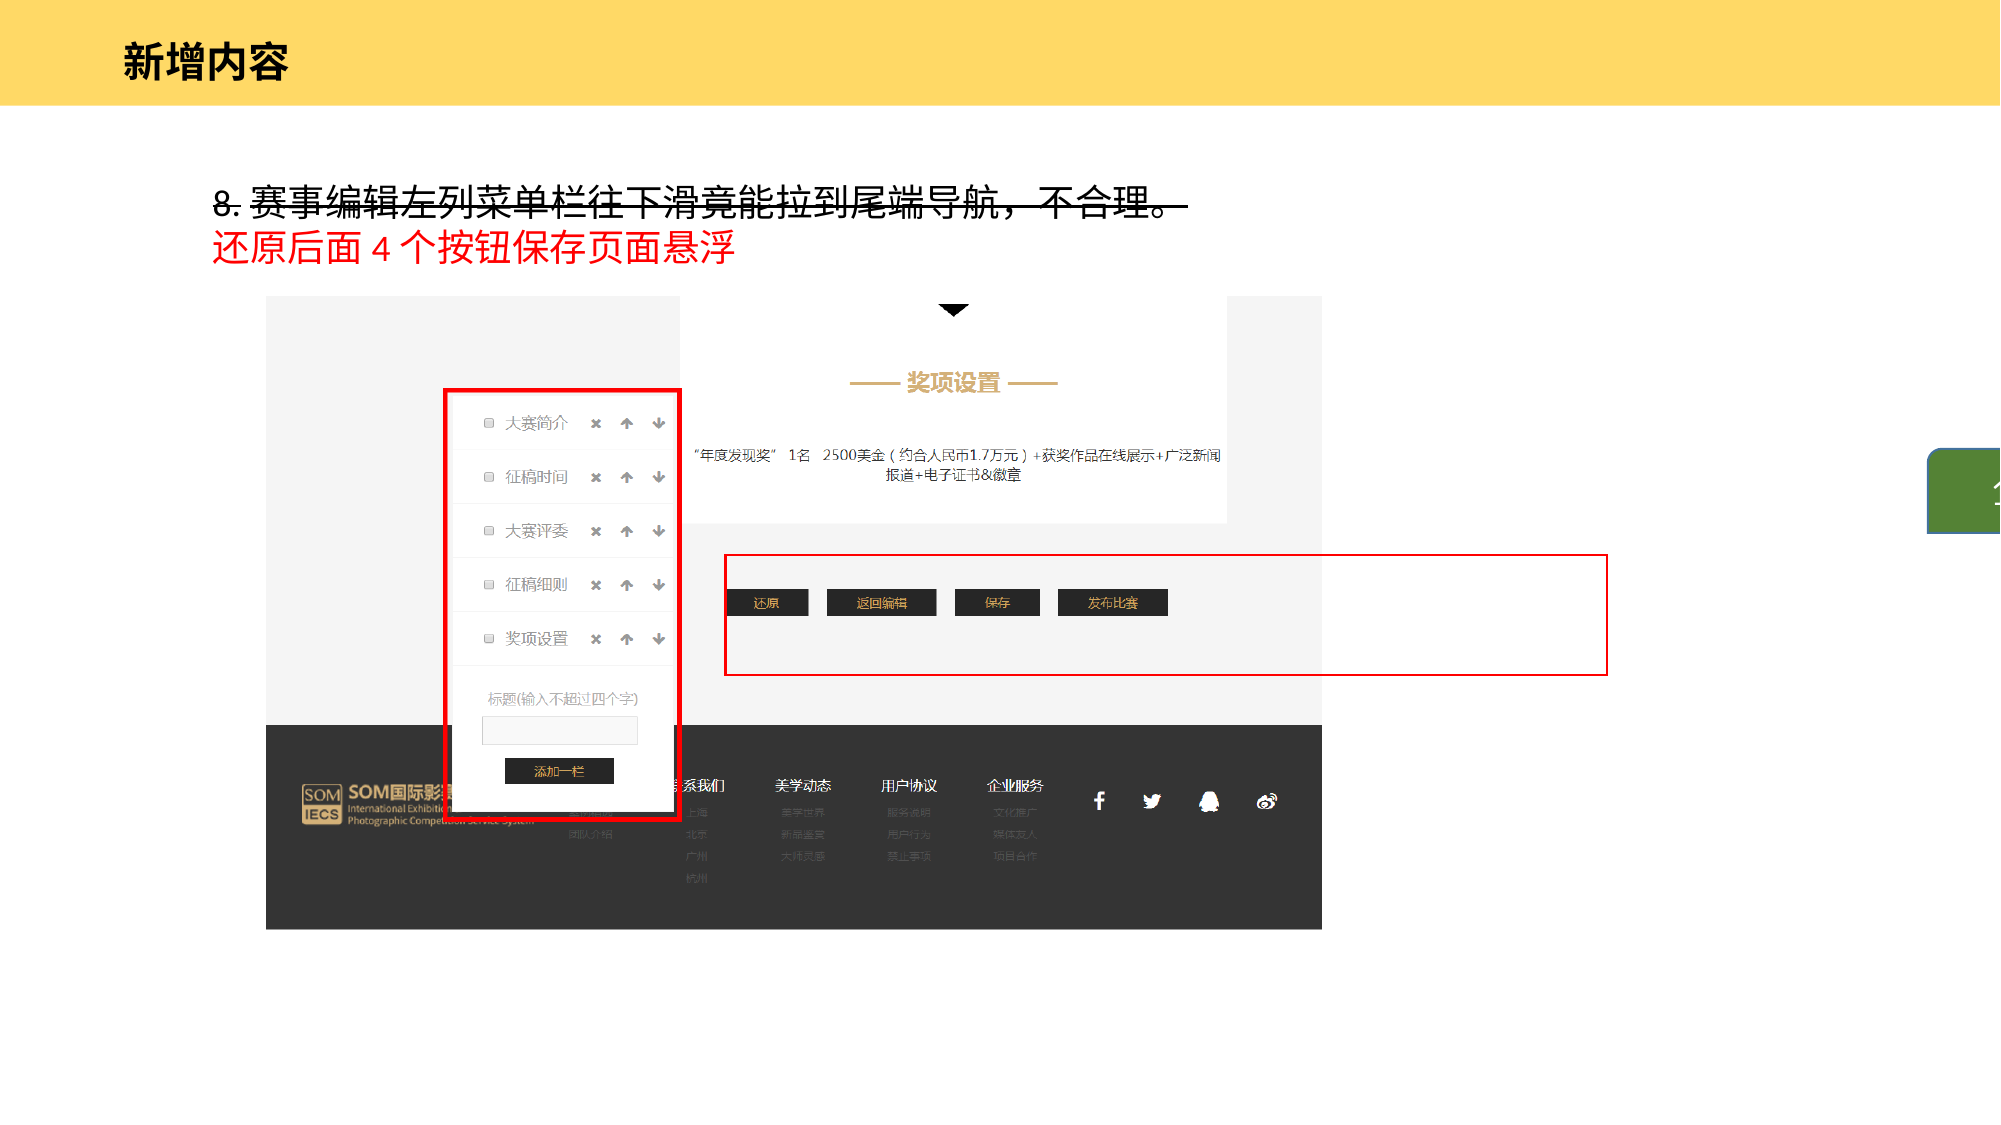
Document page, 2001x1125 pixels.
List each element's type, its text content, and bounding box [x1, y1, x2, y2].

picture [266, 296, 1322, 930]
text_box [0, 0, 2000, 107]
text_box 新增内容 [108, 28, 416, 94]
text_box [1322, 554, 1608, 676]
text_box 1 [1926, 447, 2000, 534]
text_box 8.赛事编辑左列菜单栏往下滑竟能拉到尾端导航，不合理。 还原后面4个按钮保存页面悬浮 [197, 171, 1682, 277]
